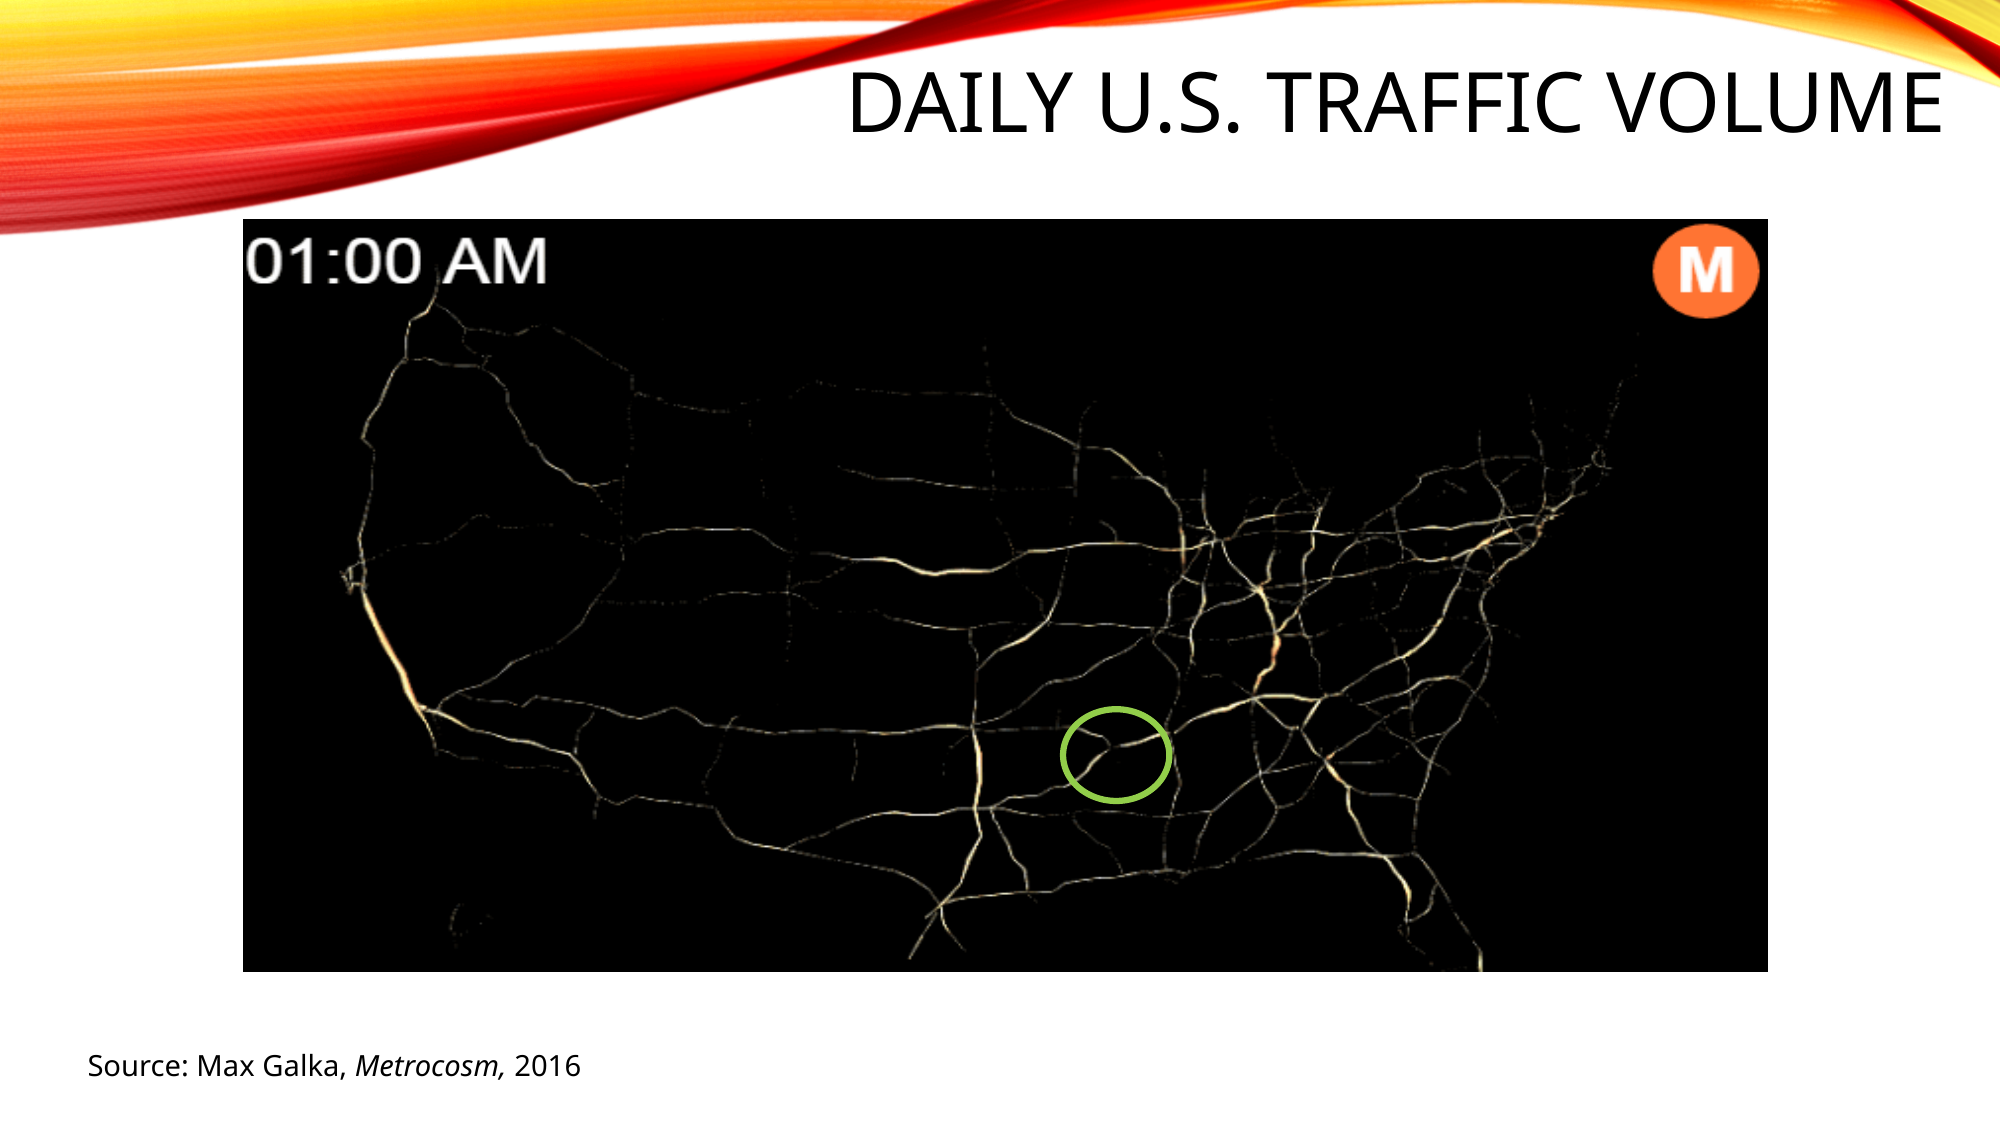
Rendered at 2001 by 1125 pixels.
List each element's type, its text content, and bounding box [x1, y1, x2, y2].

picture [0, 0, 2000, 237]
title Daily U.S. Traffic Volume [549, 0, 1962, 213]
text_box Source: Max Galka, Metrocosm, 2016 [72, 1039, 657, 1090]
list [242, 219, 1769, 972]
